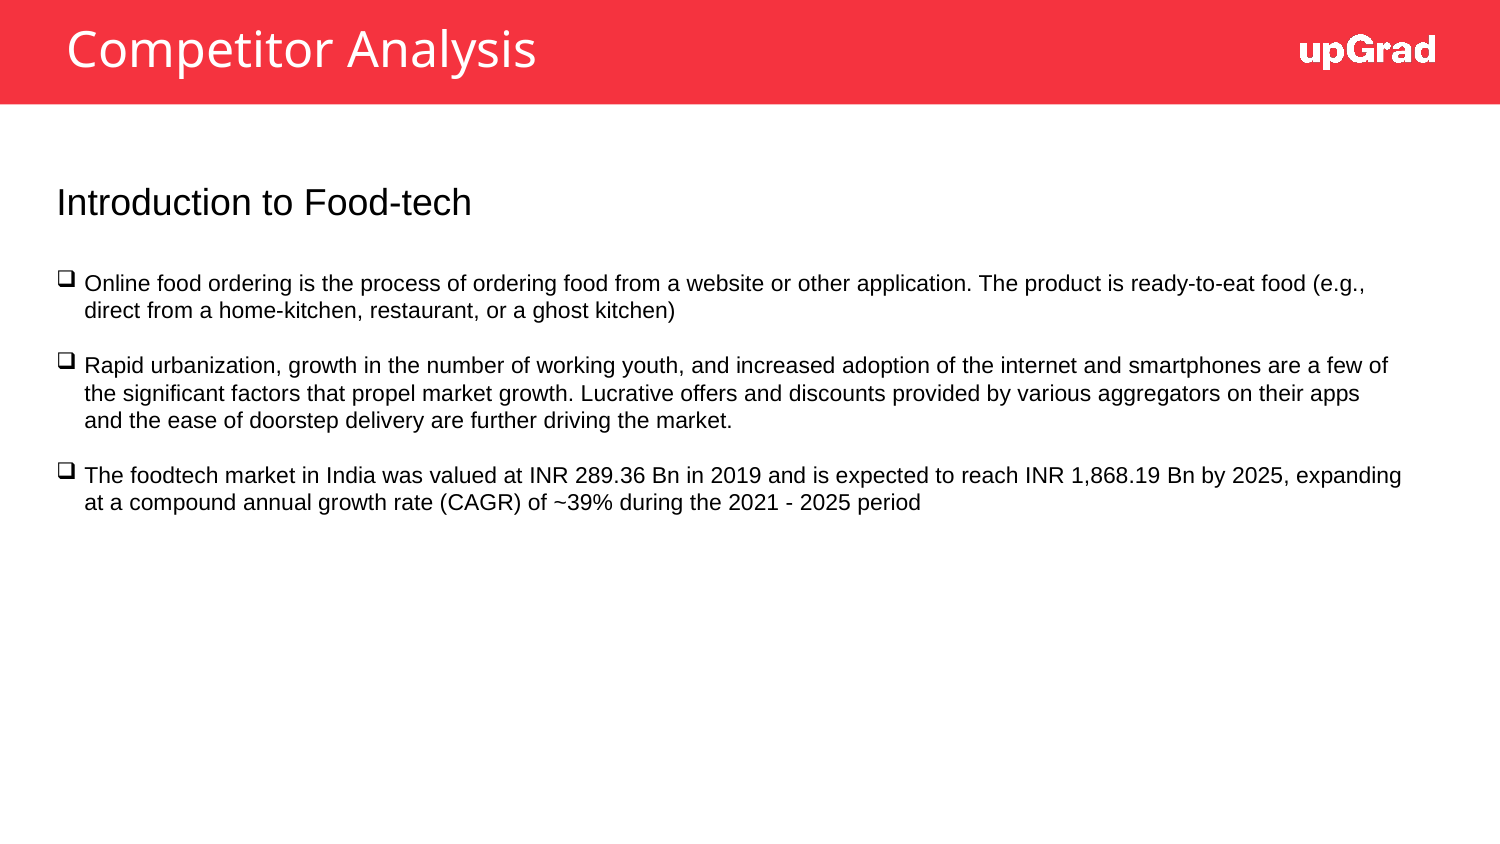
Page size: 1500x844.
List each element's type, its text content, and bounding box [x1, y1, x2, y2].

title Competitor Analysis [51, 20, 1223, 83]
text_box Introduction to Food-tech Online food ordering is the process of ordering food from a website or other application. The product is ready-to-eat food (e.g., direct from a home-kitchen, restaurant, or a ghost kitchen) Rapid urbanization, growth in the number of working youth, and increased adoption of the internet and smartphones are a few of the significant factors that propel market growth. Lucrative offers and discounts provided by various aggregators on their apps and the ease of doorstep delivery are further driving the market. The foodtech market in India was valued at INR 289.36 Bn in 2019 and is expected to reach INR 1,868.19 Bn by 2025, expanding at a compound annual growth rate (CAGR) of ~39% during the 2021 - 2025 period [41, 163, 1420, 748]
picture [1300, 34, 1435, 70]
